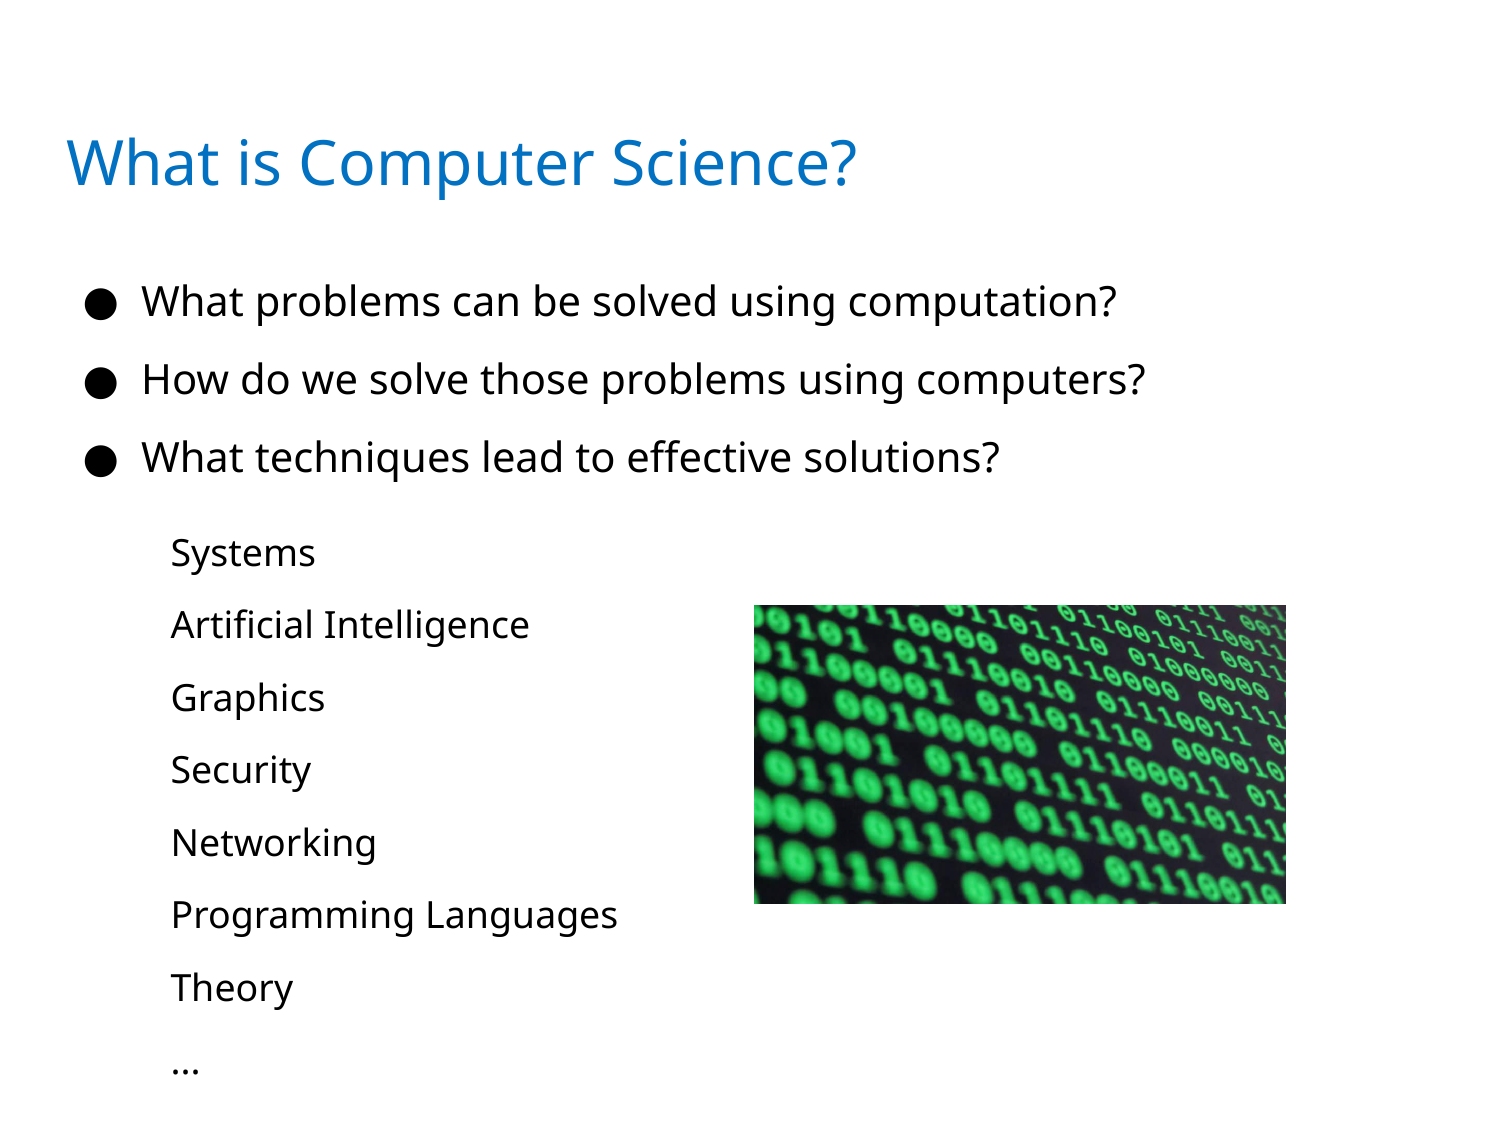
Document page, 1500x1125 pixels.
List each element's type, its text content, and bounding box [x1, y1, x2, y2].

picture [754, 605, 1286, 904]
title What is Computer Science? [51, 97, 1449, 223]
list What problems can be solved using computation? How do we solve those problems using computers? What techniques lead to effective solutions? [51, 252, 1449, 1000]
list Systems Artificial Intelligence Graphics Security Networking Programming Languages Theory ... [155, 506, 647, 1059]
